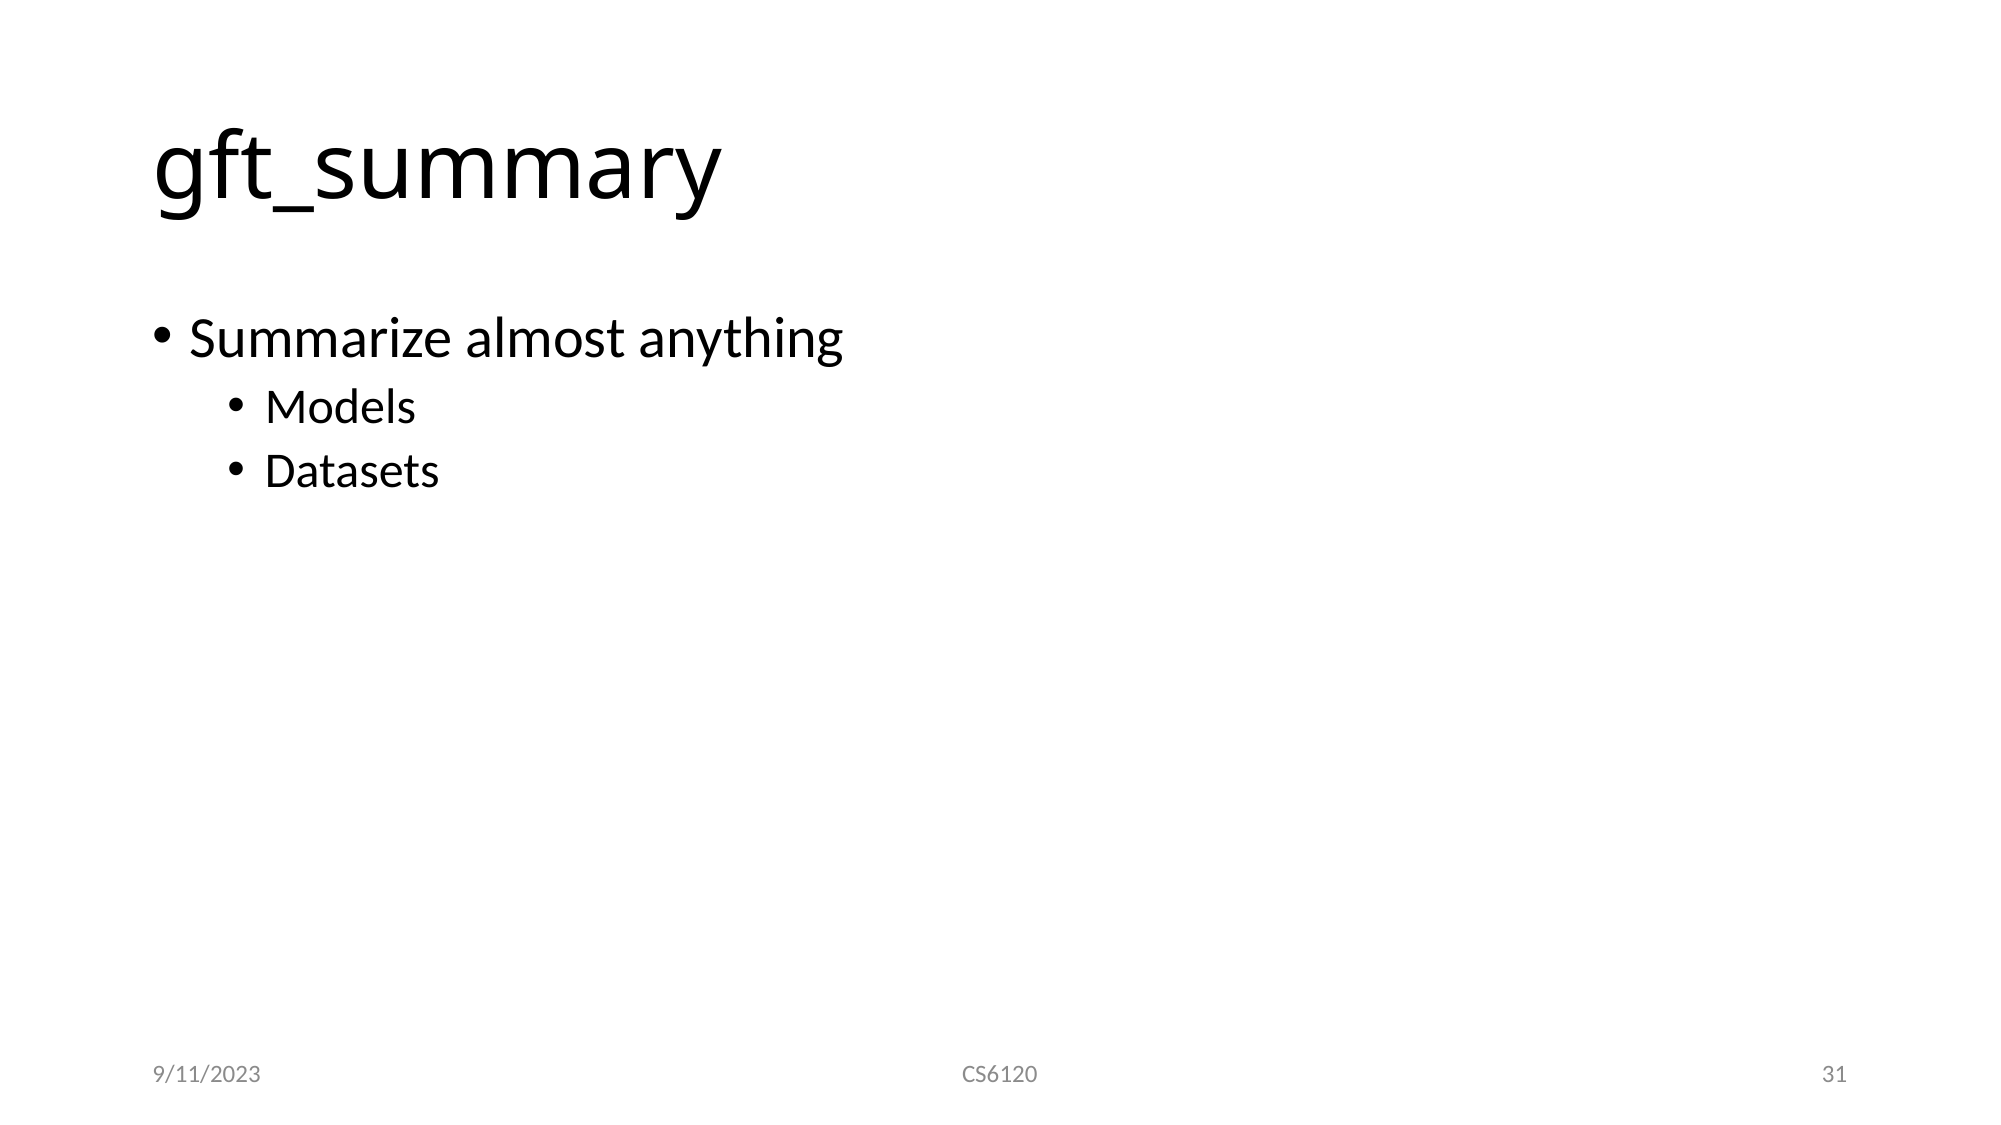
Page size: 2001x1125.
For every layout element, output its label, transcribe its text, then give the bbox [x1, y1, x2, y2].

list Summarize almost anything Models Datasets [137, 299, 1863, 1014]
title gft_summary [137, 59, 1863, 278]
footer CS6120 [662, 1042, 1338, 1103]
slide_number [137, 1042, 588, 1103]
slide_number 31 [1412, 1042, 1863, 1103]
